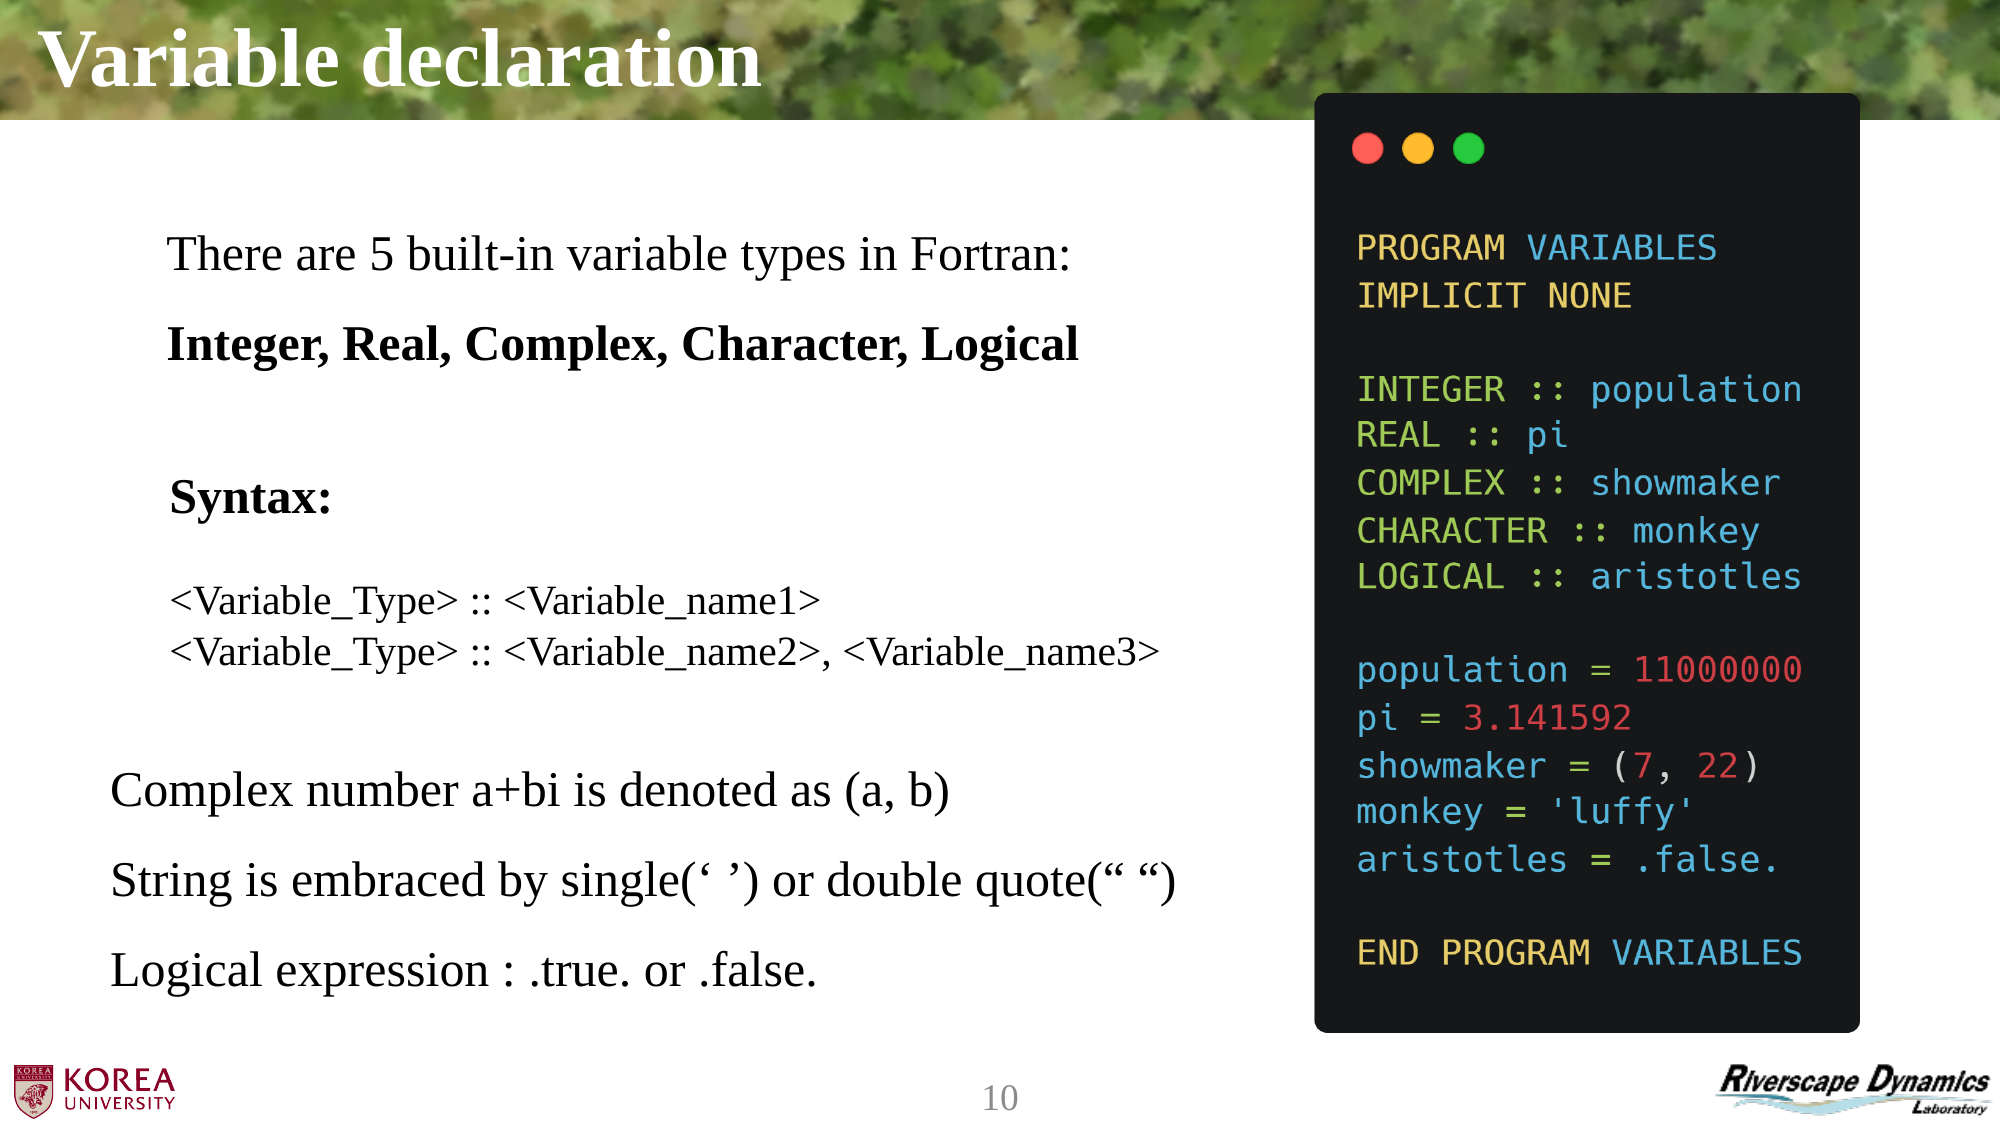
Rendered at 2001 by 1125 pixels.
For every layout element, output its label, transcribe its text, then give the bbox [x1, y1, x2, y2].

picture [14, 1065, 175, 1119]
picture [0, 0, 2000, 1125]
slide_number 10 [948, 1065, 1052, 1125]
text_box There are 5 built-in variable types in Fortran: Integer, Real, Complex, Character, Logical [151, 183, 1108, 379]
text_box Syntax: <Variable_Type> :: <Variable_name1> <Variable_Type> :: <Variable_name2>, <Variable_name3> [154, 455, 1173, 681]
text_box Complex number a+bi is denoted as (a, b) String is embraced by single(‘ ’) or double quote(“ “) Logical expression : .true. or .false. [95, 718, 1173, 1004]
title Variable declaration [22, 6, 1173, 114]
